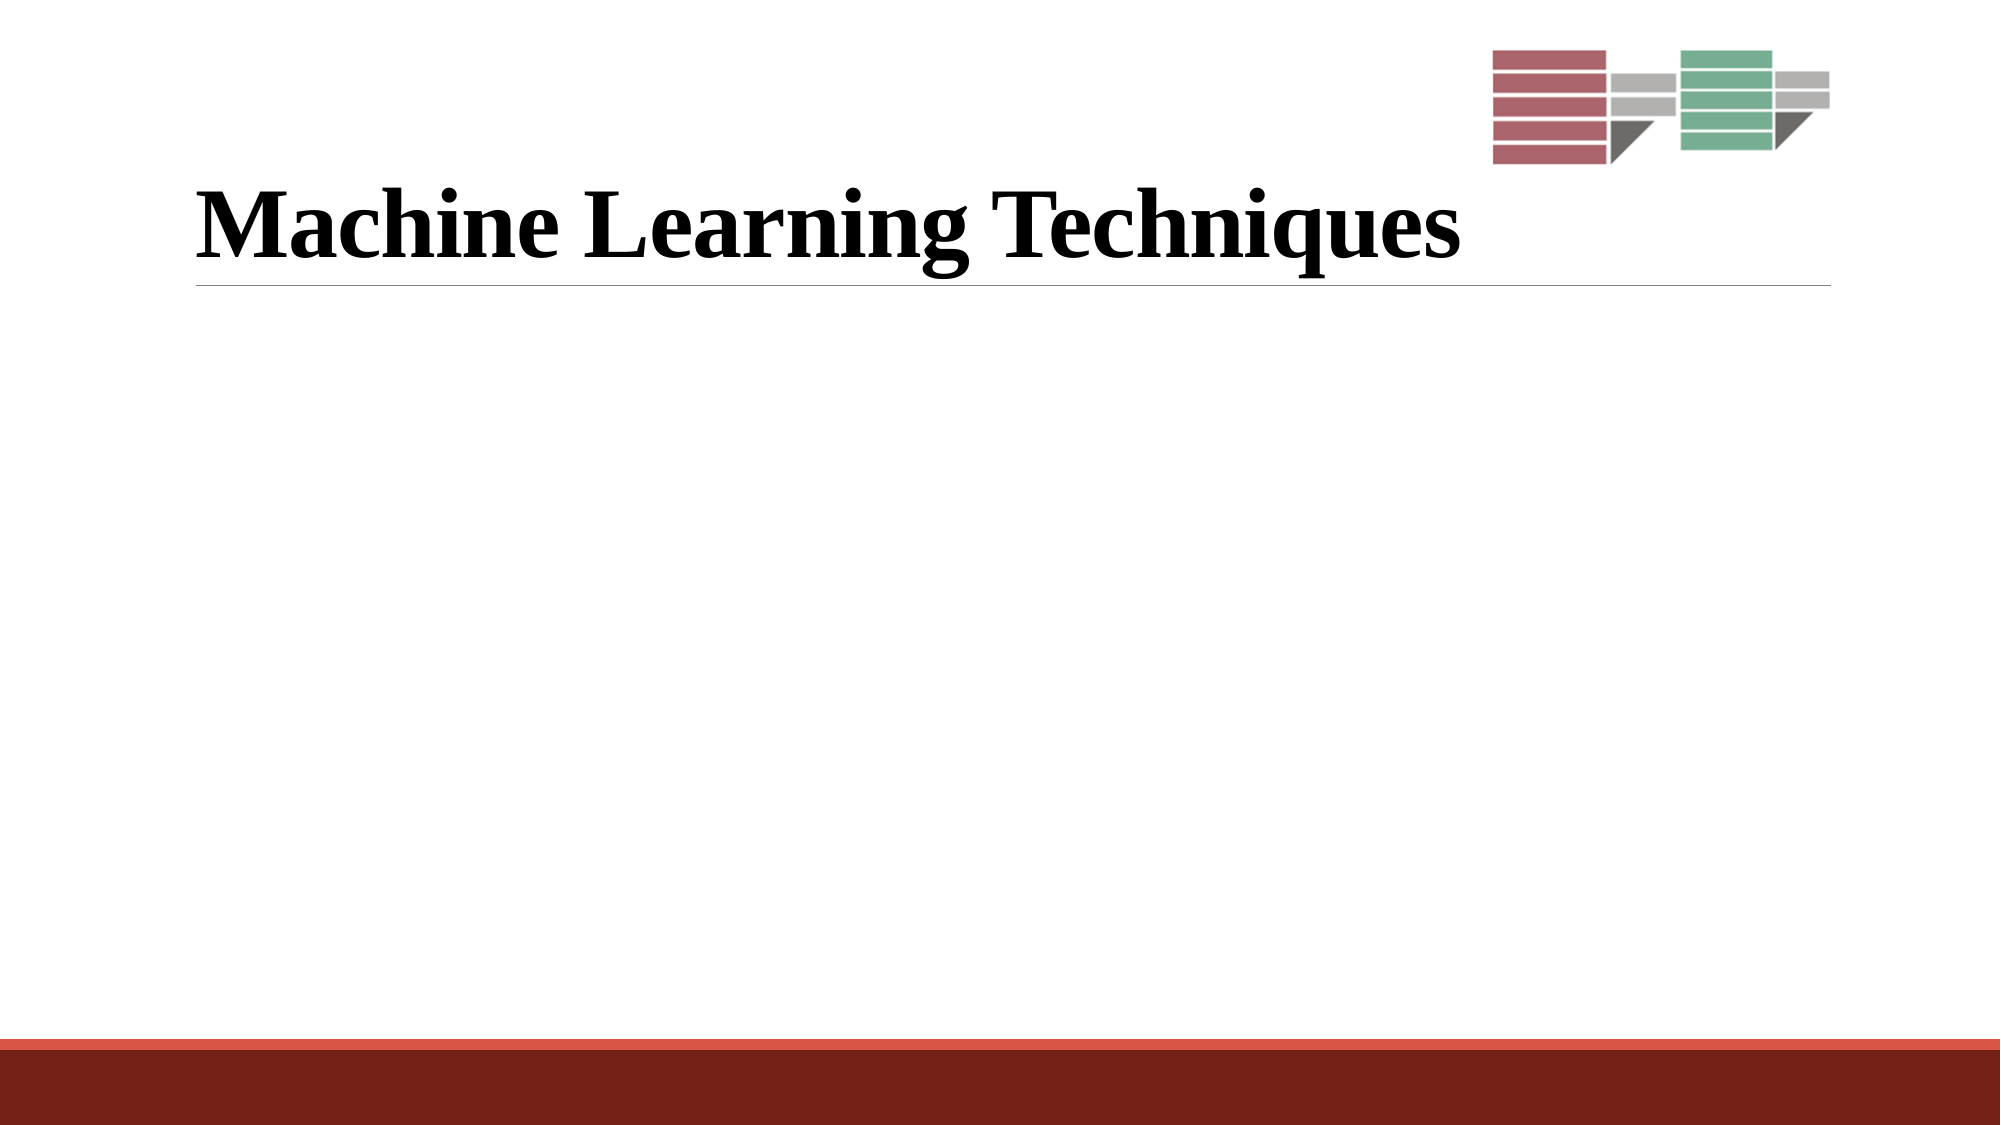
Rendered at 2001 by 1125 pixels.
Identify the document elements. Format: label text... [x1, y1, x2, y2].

title Machine Learning Techniques [180, 47, 1830, 285]
